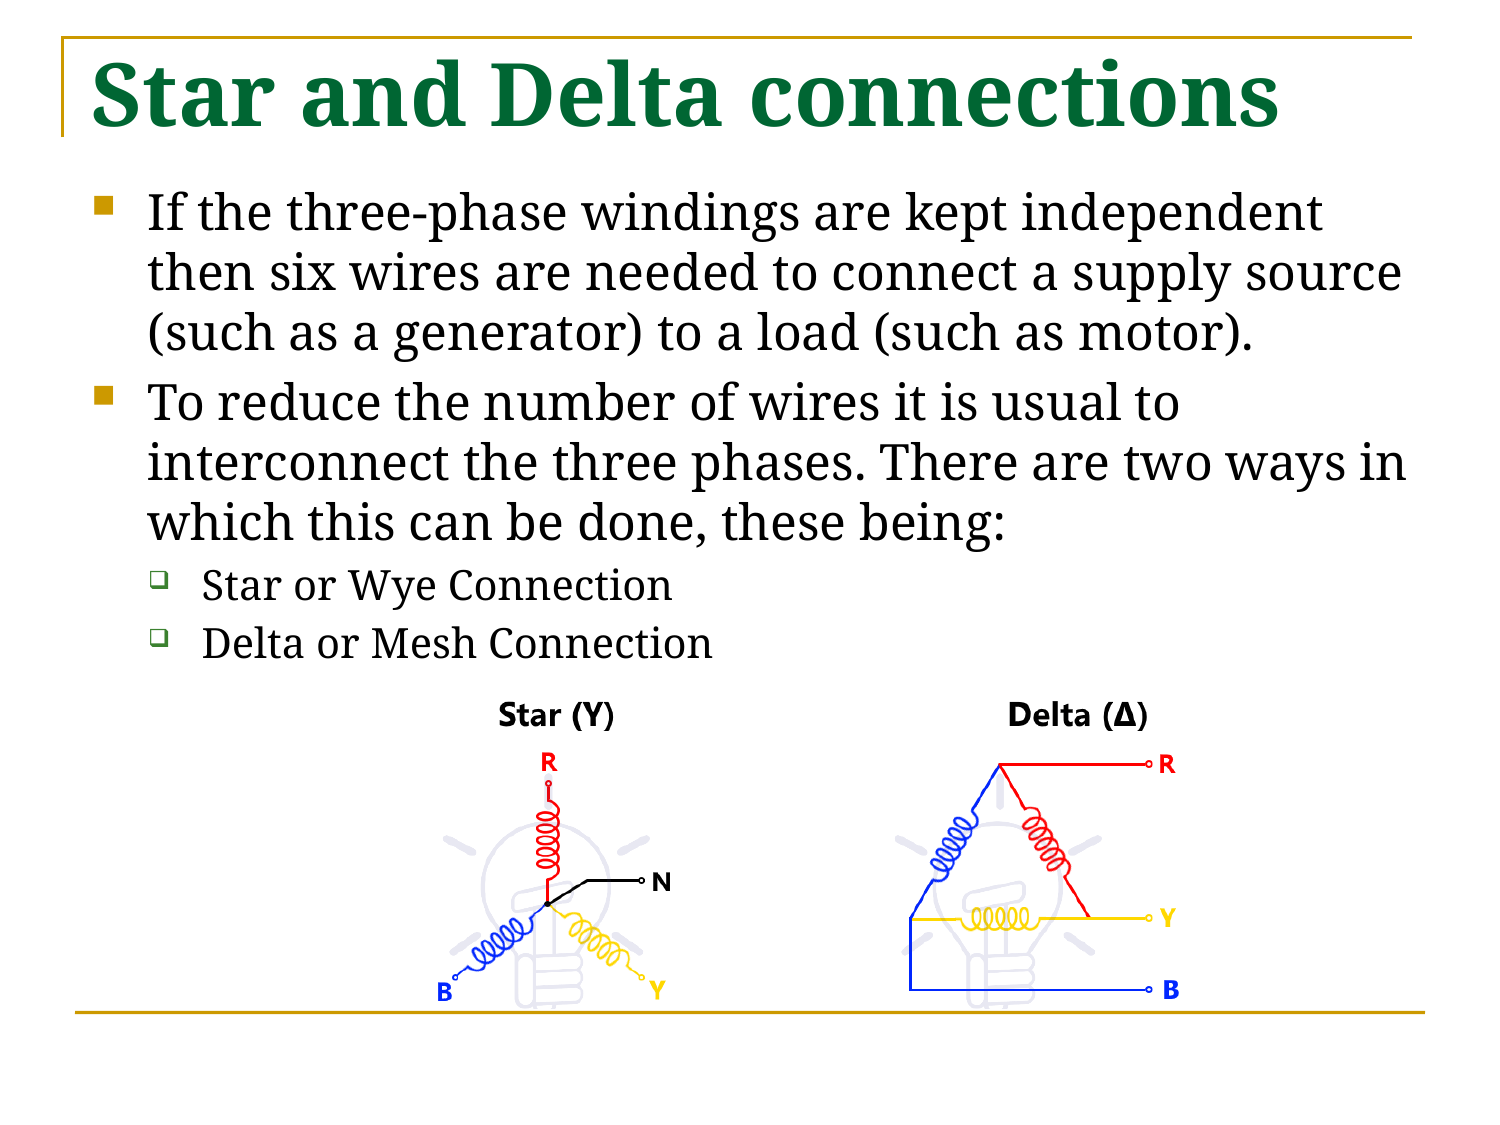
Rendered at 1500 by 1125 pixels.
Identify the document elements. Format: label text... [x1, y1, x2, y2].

picture [418, 692, 1200, 1010]
list If the three-phase windings are kept independent then six wires are needed to connect a supply source (such as a generator) to a load (such as motor). To reduce the number of wires it is usual to interconnect the three phases. There are two ways in which this can be done, these being: Star or Wye Connection Delta or Mesh Connection [76, 172, 1427, 916]
title Star and Delta connections [76, 30, 1427, 172]
